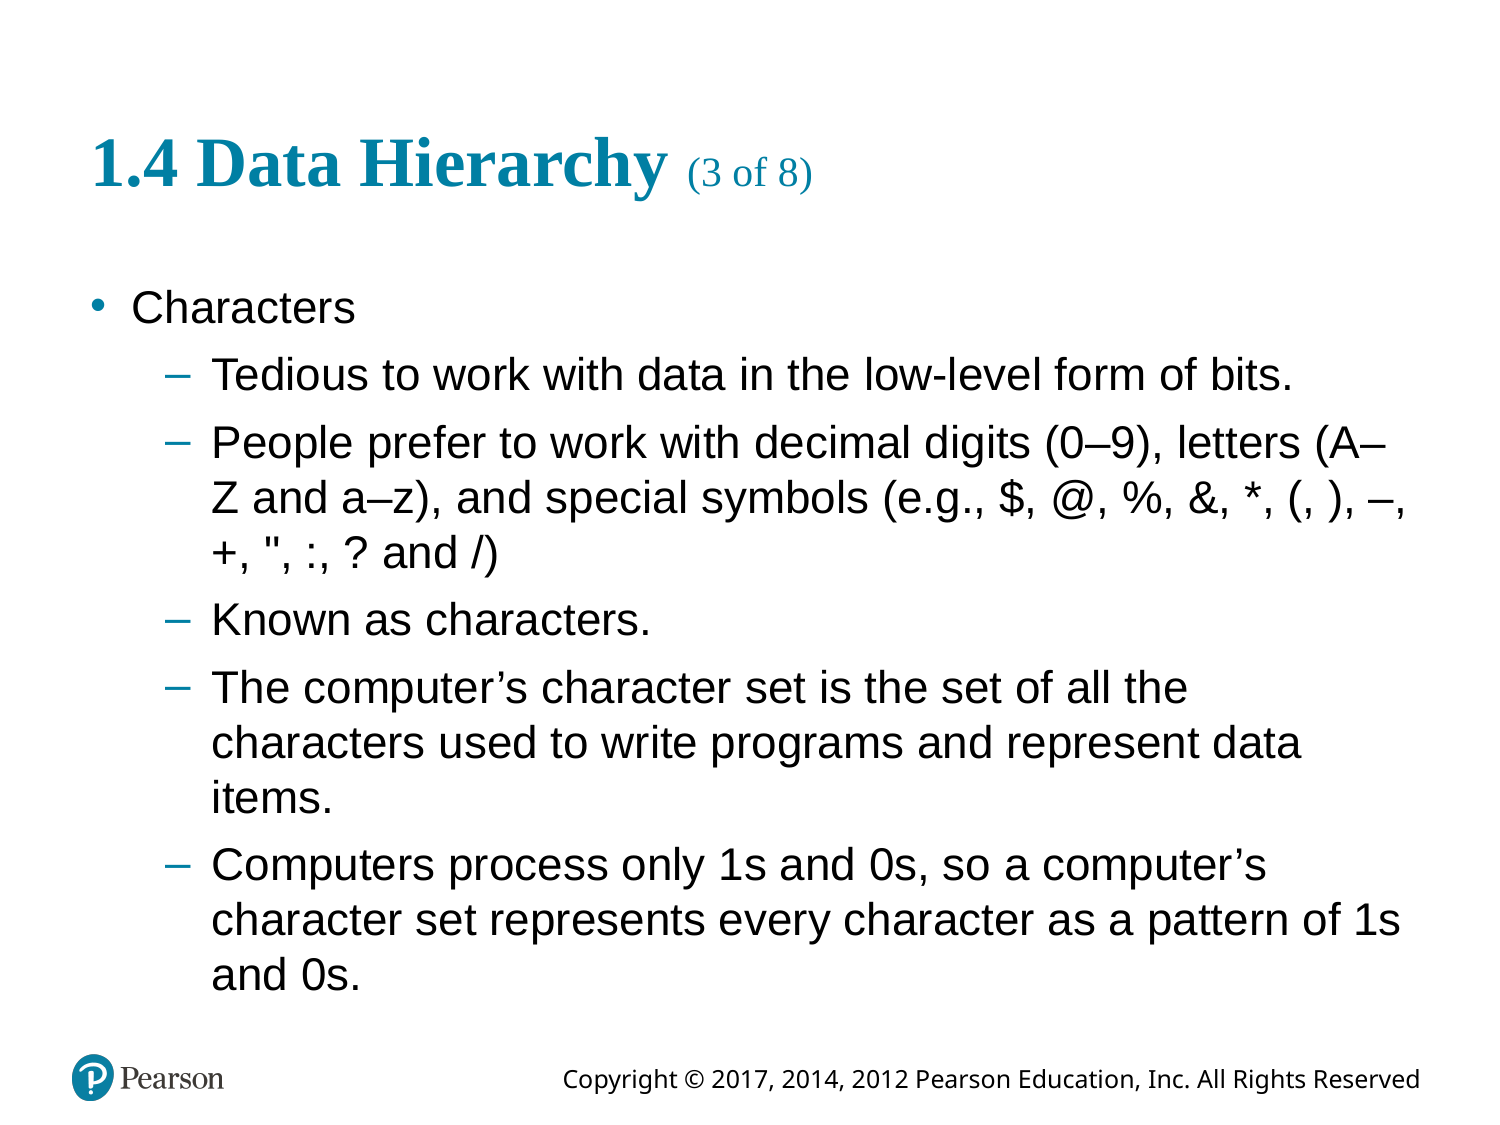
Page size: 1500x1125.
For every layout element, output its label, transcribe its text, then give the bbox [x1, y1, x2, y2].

title 1.4 Data Hierarchy (3 of 8) [75, 35, 1425, 216]
picture [98, 1054, 224, 1101]
picture [72, 1054, 88, 1070]
picture [80, 1063, 106, 1088]
list Characters Tedious to work with data in the low-level form of bits. People prefer to work with decimal digits (0–9), letters (A–Z and a–z), and special symbols (e.g., $, @, %, &, *, (, ), –, +, ", :, ? and /) Known as characters. The computer’s character set is the set of all the characters used to write programs and represent data items. Computers process only 1s and 0s, so a computer’s character set represents every character as a pattern of 1s and 0s. [75, 262, 1425, 1005]
picture [72, 1087, 83, 1101]
